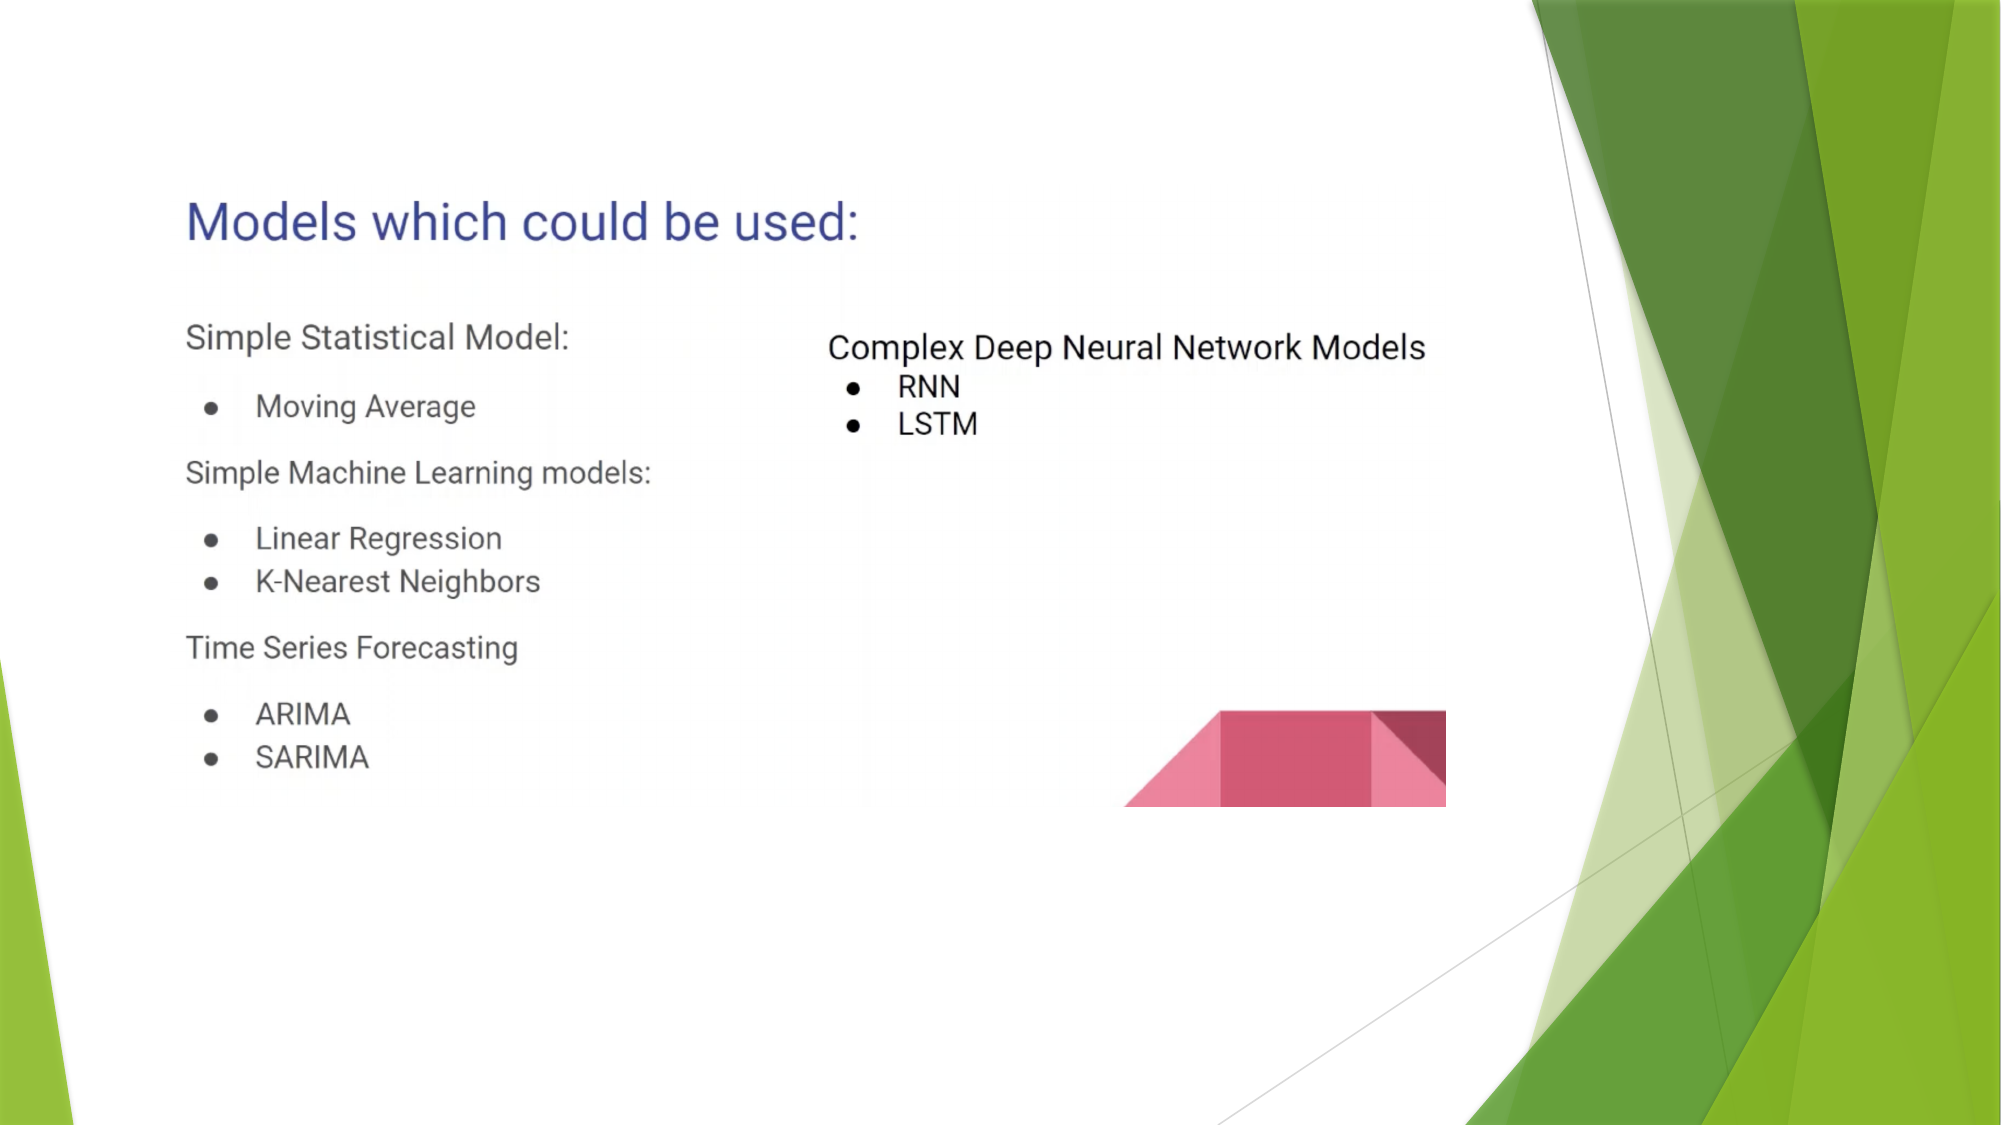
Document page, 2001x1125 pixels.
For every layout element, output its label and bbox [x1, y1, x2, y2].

picture [170, 184, 1447, 808]
